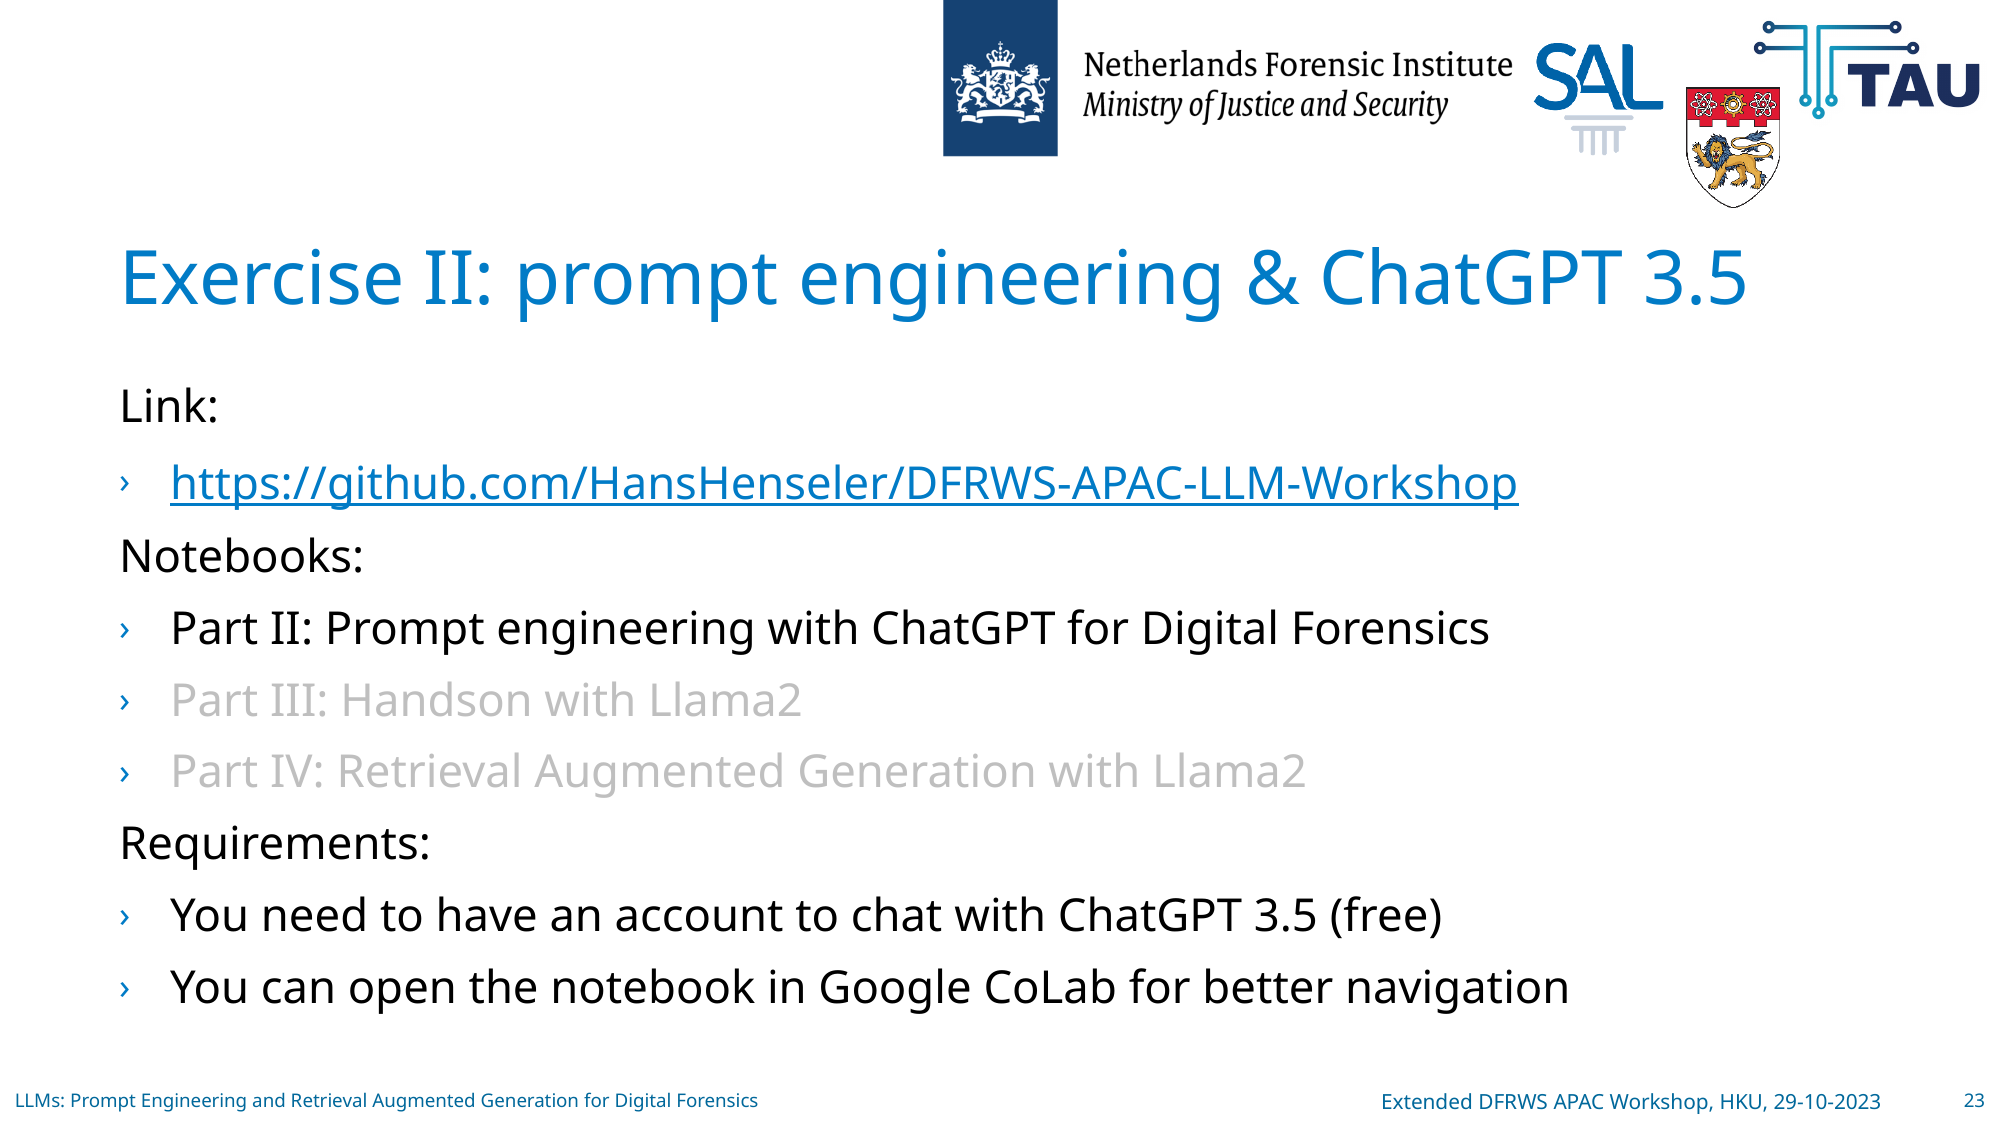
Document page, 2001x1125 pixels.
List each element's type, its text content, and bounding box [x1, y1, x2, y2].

list Link: https://github.com/HansHenseler/DFRWS-APAC-LLM-Workshop Notebooks: Part II: Prompt engineering with ChatGPT for Digital Forensics Part III: Handson with Llama2 Part IV: Retrieval Augmented Generation with Llama2 Requirements: You need to have an account to chat with ChatGPT 3.5 (free) You can open the notebook in Google CoLab for better navigation [104, 375, 1897, 1021]
footer LLMs: Prompt Engineering and Retrieval Augmented Generation for Digital Forensics [0, 1081, 1067, 1125]
title Exercise II: prompt engineering & ChatGPT 3.5 [104, 172, 1897, 329]
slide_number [1172, 1081, 1896, 1125]
slide_number 23 [1896, 1081, 2000, 1125]
picture [0, 0, 2001, 228]
